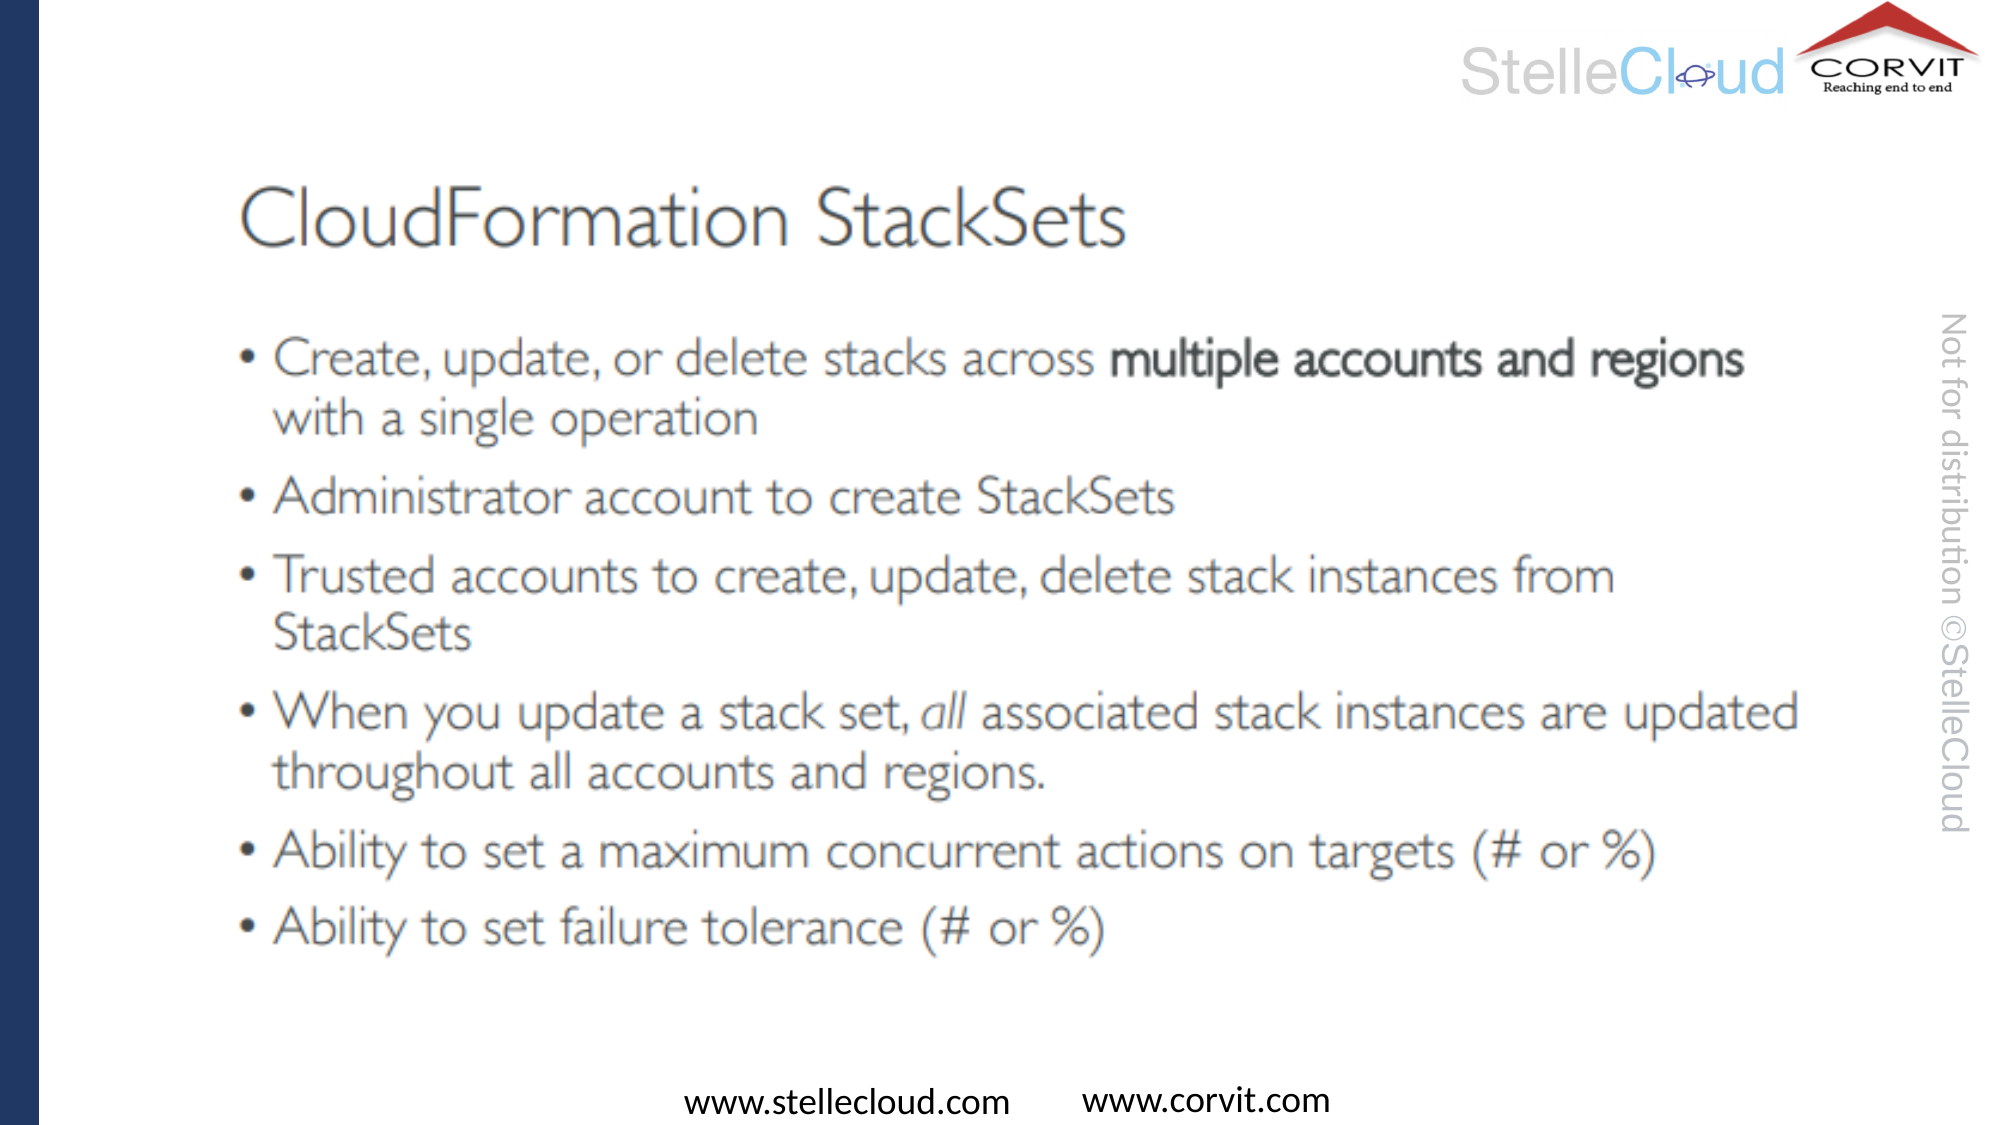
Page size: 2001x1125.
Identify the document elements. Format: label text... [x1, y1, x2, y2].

picture [178, 141, 1855, 1002]
text_box www.stellecloud.com [669, 1069, 1027, 1125]
picture [1455, 0, 1988, 111]
text_box www.corvit.com [1067, 1067, 1347, 1125]
text_box Not for distribution ⒸStelleCloud [1927, 297, 1988, 1125]
